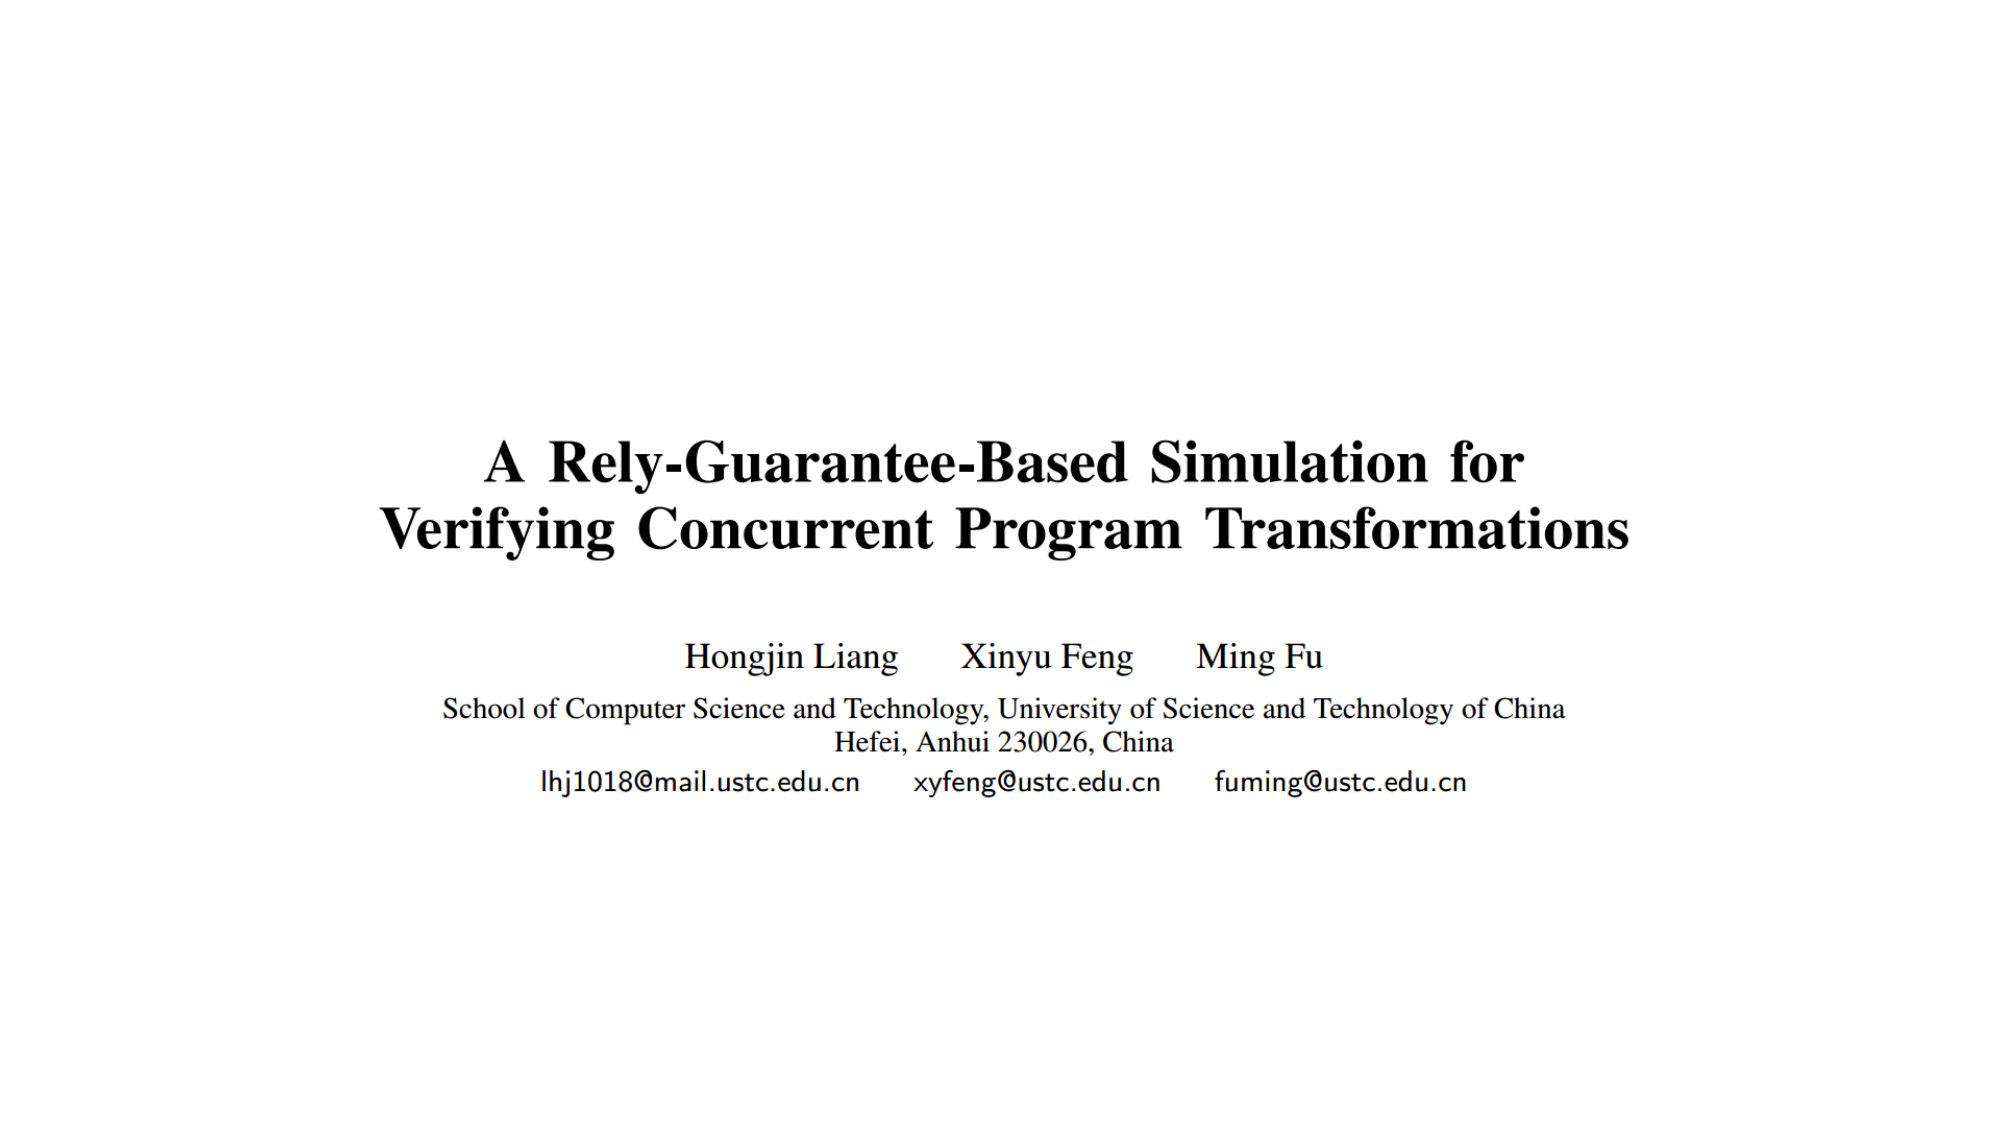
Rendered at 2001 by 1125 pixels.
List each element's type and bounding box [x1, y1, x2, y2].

list [309, 356, 1691, 860]
